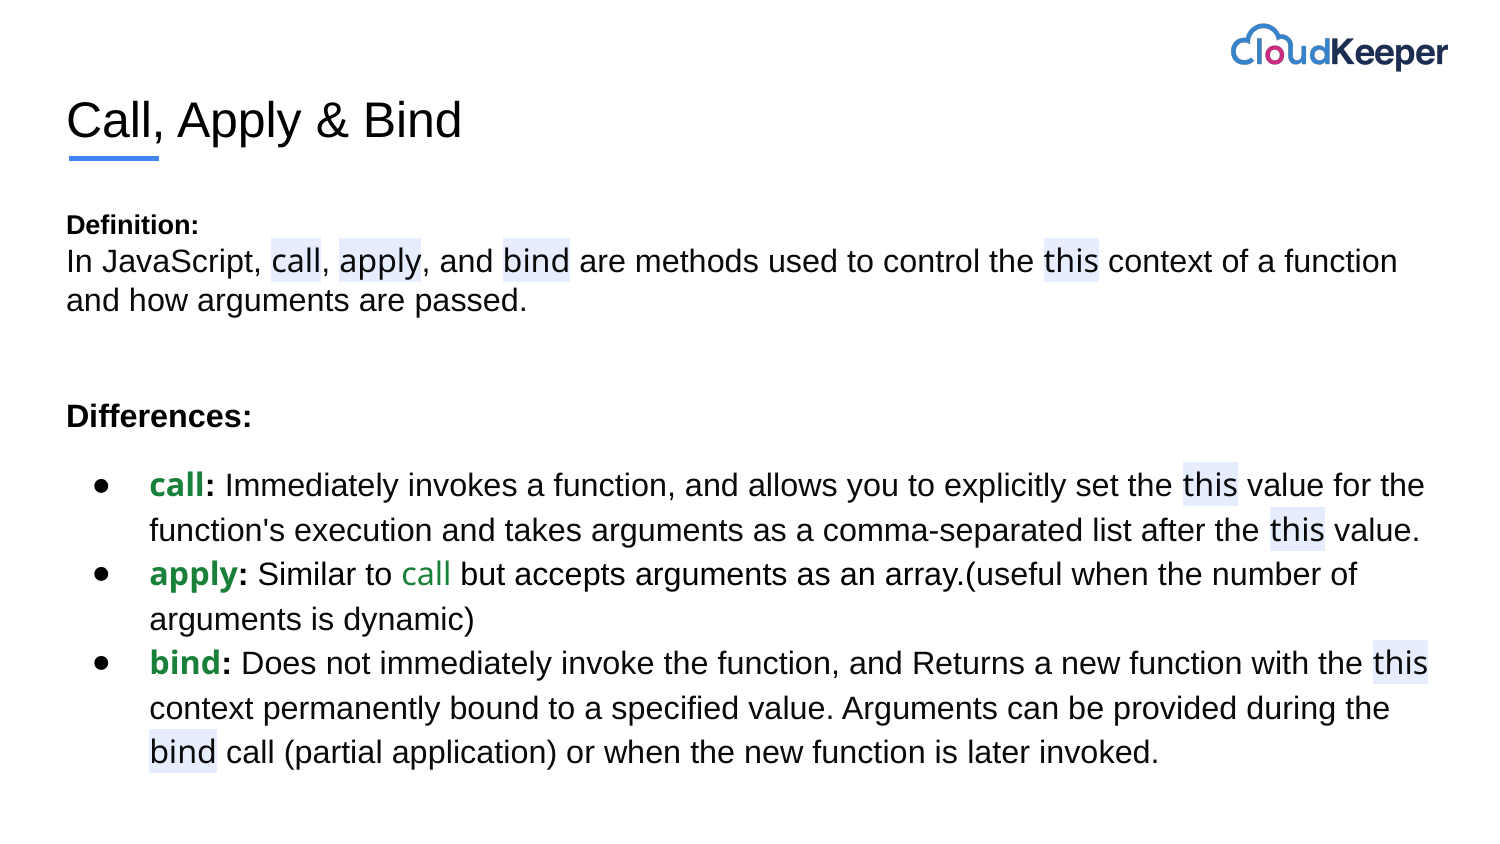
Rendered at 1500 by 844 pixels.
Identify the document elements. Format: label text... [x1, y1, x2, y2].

picture [1230, 22, 1449, 72]
title Call, Apply & Bind Definition: In JavaScript, call, apply, and bind are methods used to control the this context of a function and how arguments are passed. Differences: call: Immediately invokes a function, and allows you to explicitly set the this value for the function's execution and takes arguments as a comma-separated list after the this value. apply: Similar to call but accepts arguments as an array.(useful when the number of arguments is dynamic) bind: Does not immediately invoke the function, and Returns a new function with the this context permanently bound to a specified value. Arguments can be provided during the bind call (partial application) or when the new function is later invoked. [51, 72, 1449, 787]
